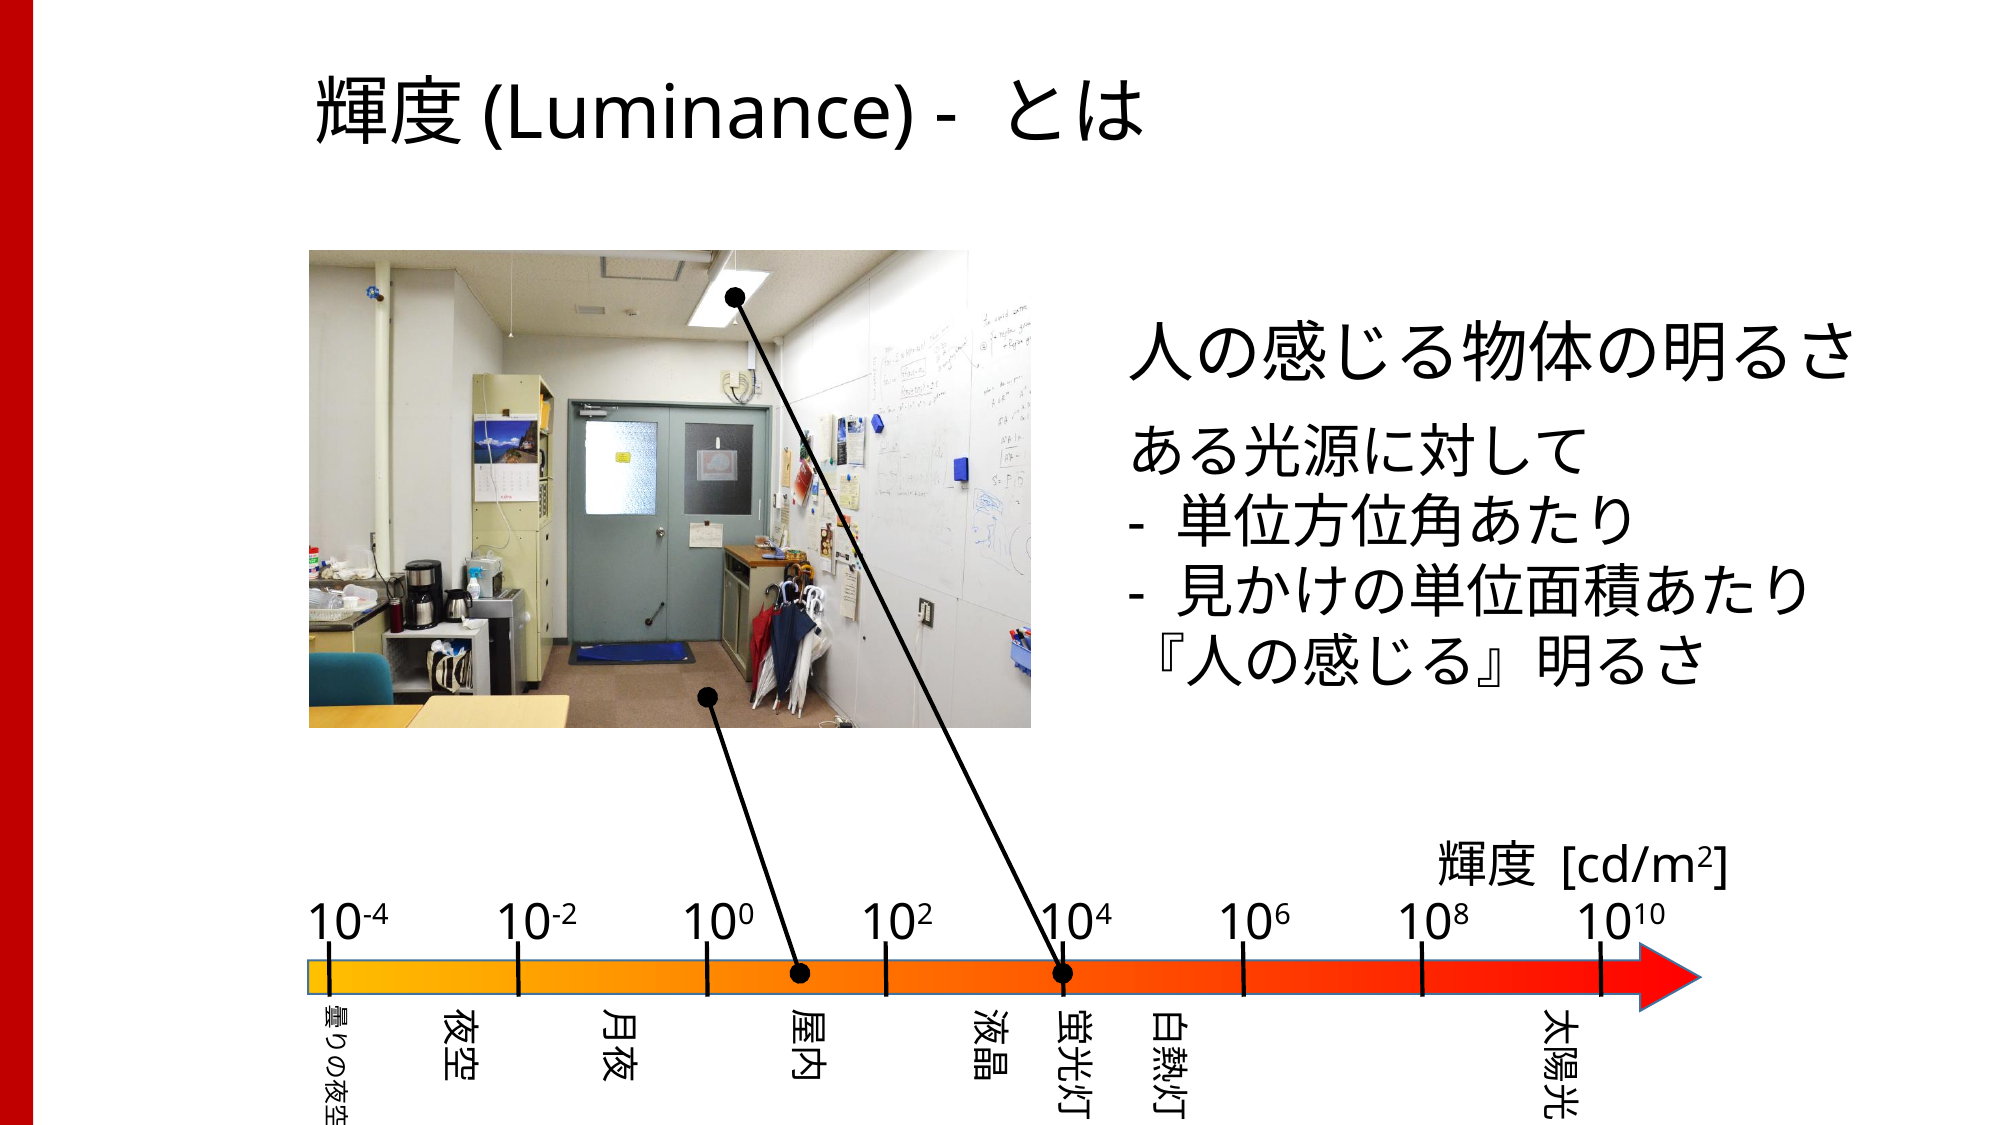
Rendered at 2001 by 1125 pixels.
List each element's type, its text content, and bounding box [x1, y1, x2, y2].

text_box 白熱灯 [1126, 1011, 1202, 1123]
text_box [707, 697, 734, 974]
picture [309, 250, 1031, 728]
text_box 月夜 [576, 1011, 652, 1085]
text_box 夜空 [416, 1011, 493, 1085]
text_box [734, 297, 1063, 974]
text_box 液晶 [946, 1011, 1023, 1085]
text_box 蛍光灯 [1030, 1011, 1107, 1123]
text_box 輝度(Luminance) - とは [299, 61, 1650, 156]
text_box 人の感じる物体の明るさ ある光源に対して - 単位方位角あたり - 見かけの単位面積あたり 『人の感じる』明るさ [1112, 301, 1877, 702]
text_box 輝度 [cd/m2] [1421, 825, 1745, 900]
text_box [287, 881, 1701, 1011]
text_box 曇りの夜空 [299, 1011, 361, 1125]
text_box 屋内 [764, 1011, 841, 1085]
text_box 太陽光 [1517, 1011, 1593, 1123]
